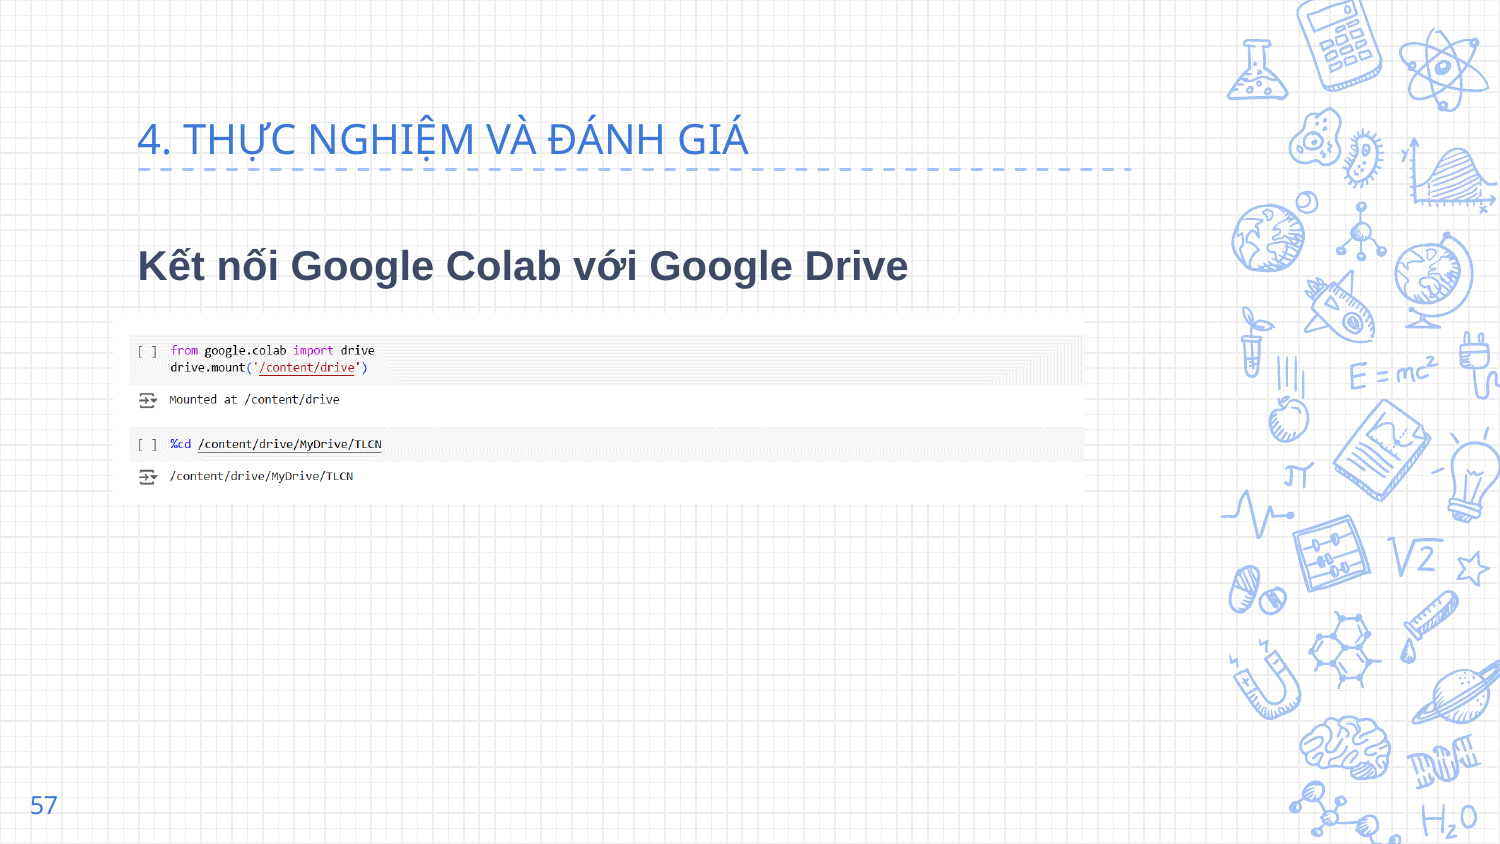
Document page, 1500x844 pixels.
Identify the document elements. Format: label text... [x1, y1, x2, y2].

picture [113, 313, 1085, 505]
title 4. THỰC NGHIỆM VÀ ĐÁNH GIÁ [122, 36, 1130, 178]
slide_number 57 [14, 774, 105, 840]
list Kết nối Google Colab với Google Drive [122, 223, 1207, 696]
